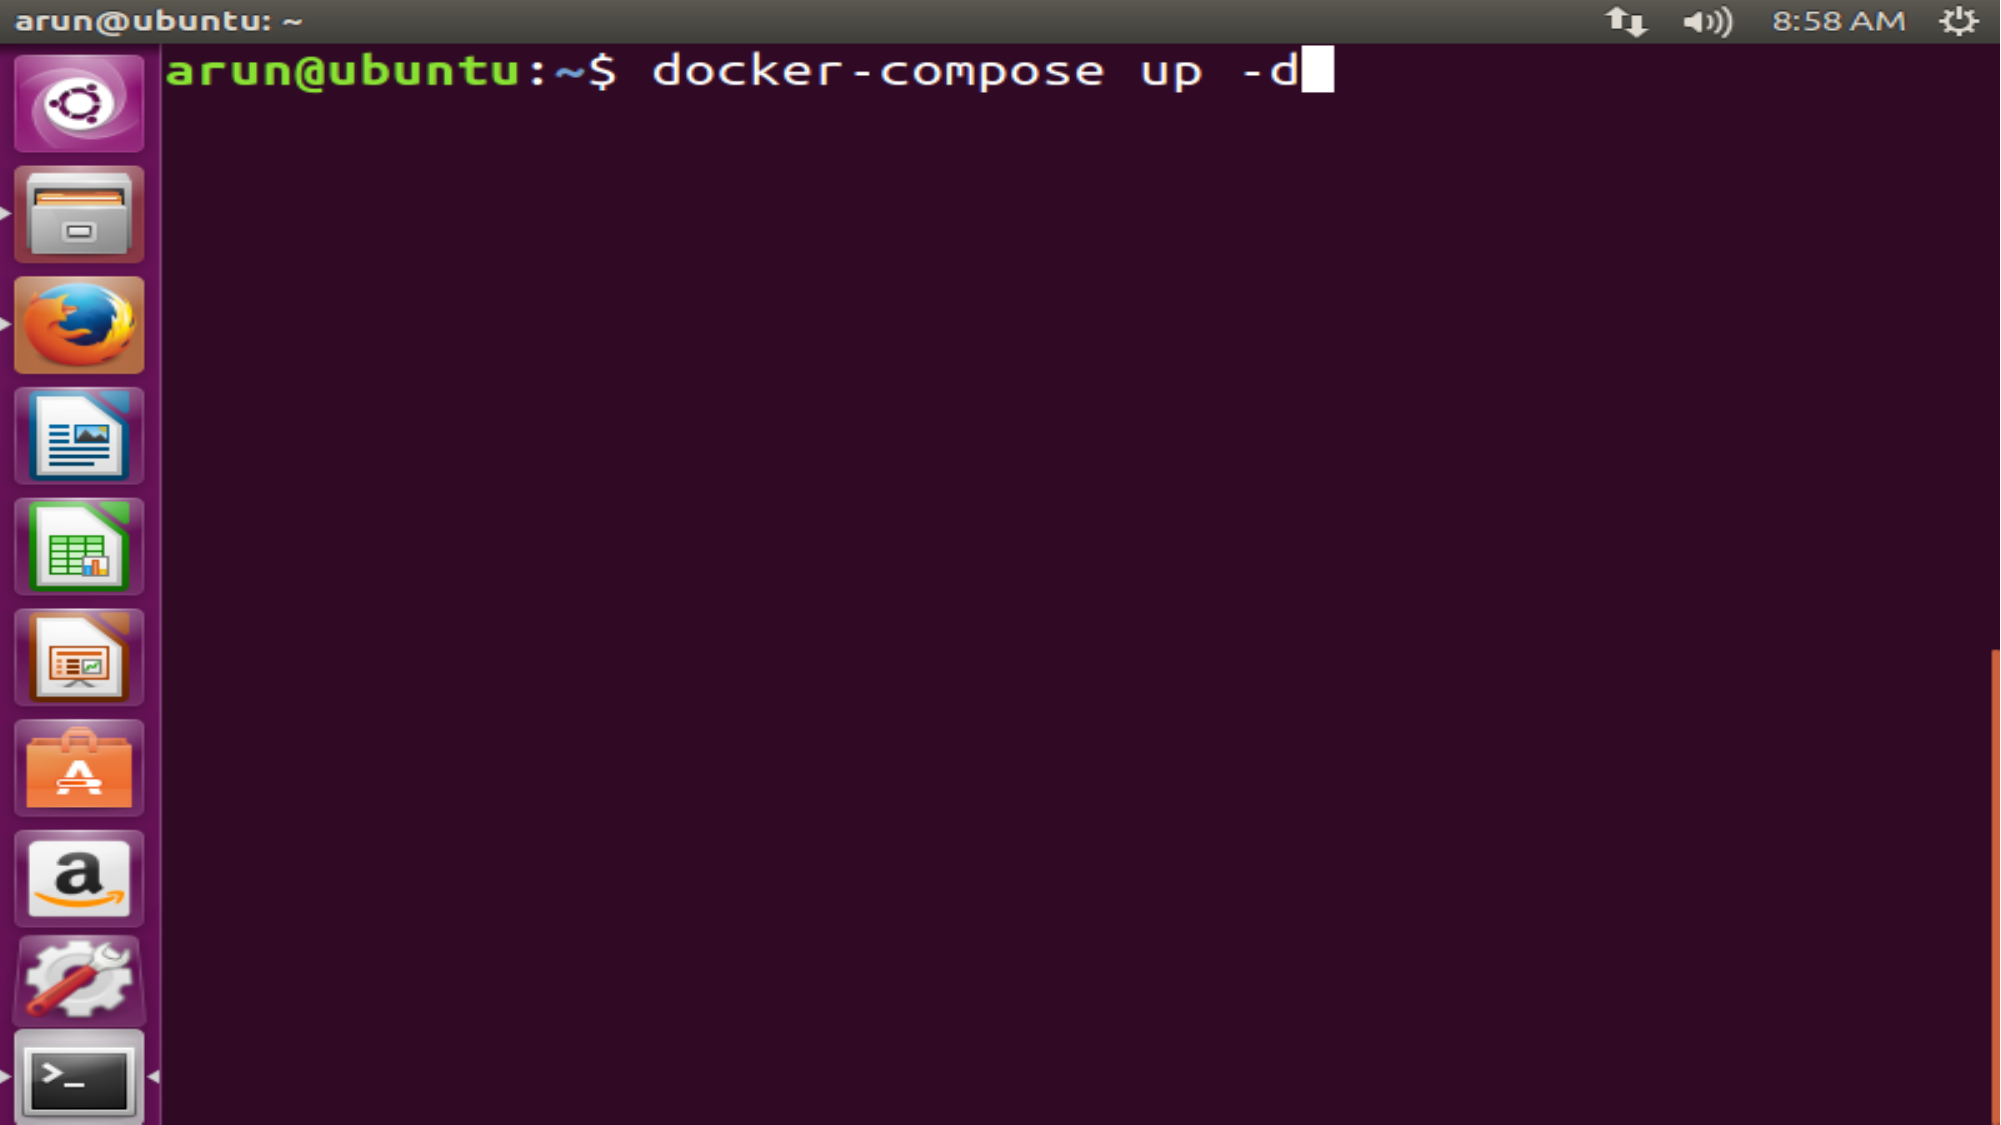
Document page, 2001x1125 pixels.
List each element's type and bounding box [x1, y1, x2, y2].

list [0, 0, 2000, 1125]
